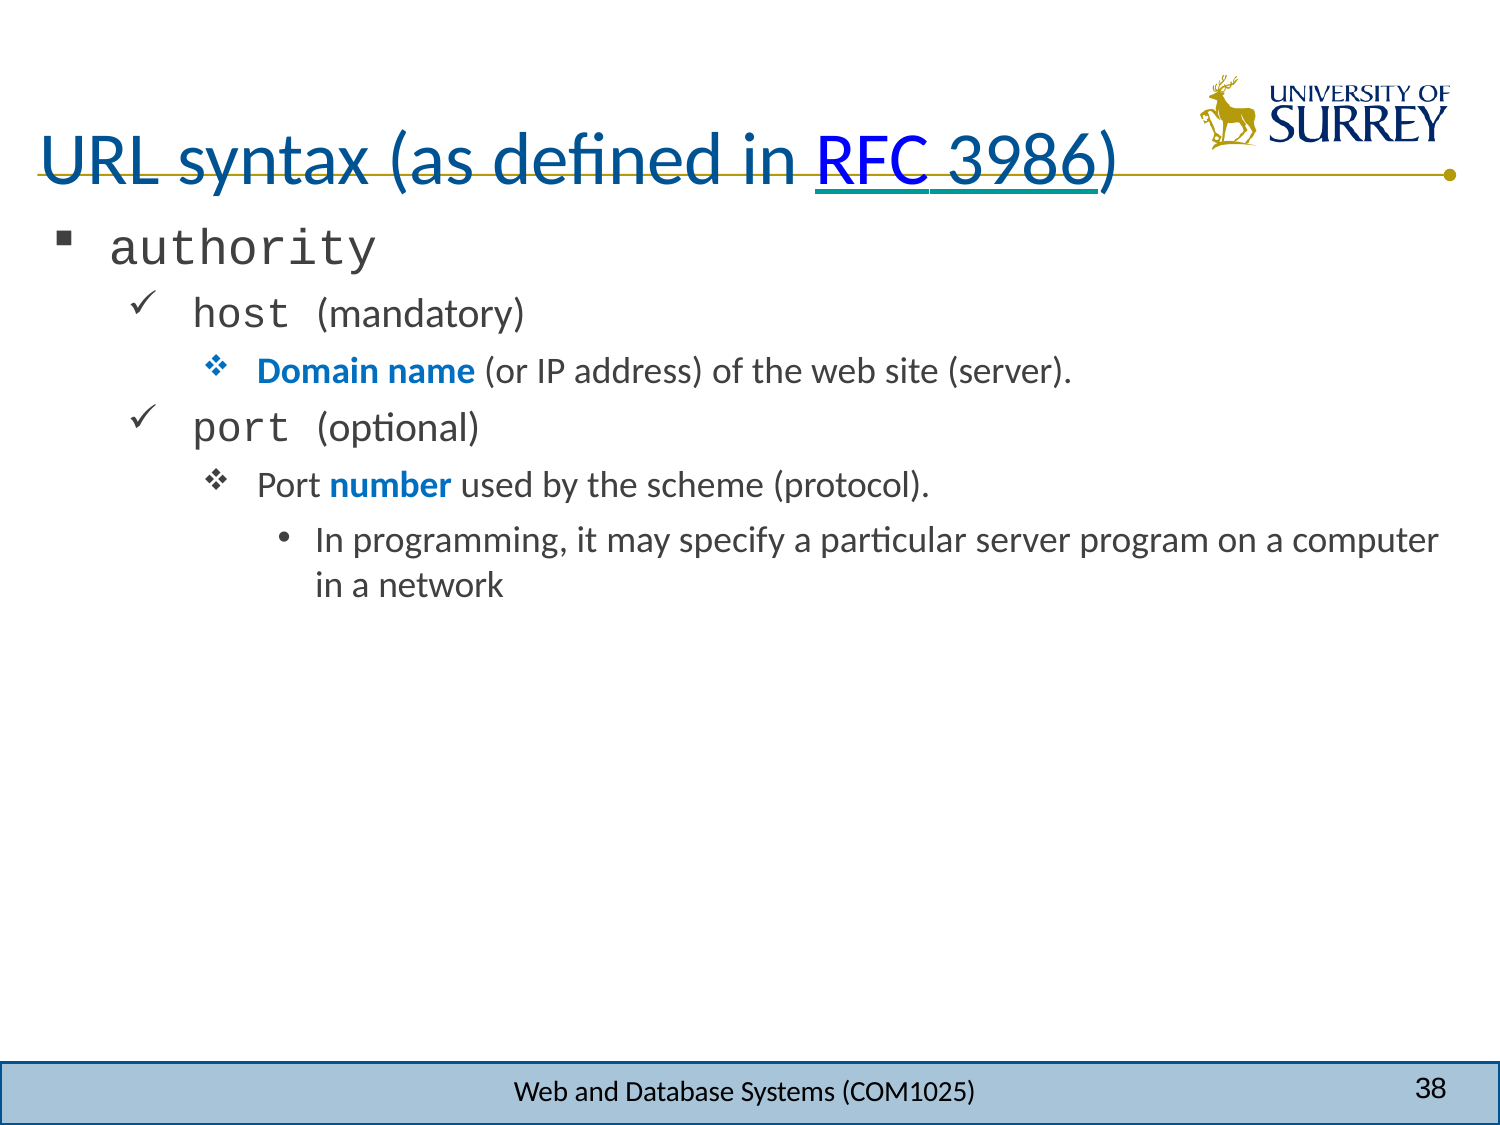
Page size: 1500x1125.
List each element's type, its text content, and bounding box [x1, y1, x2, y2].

title URL syntax (as defined in RFC 3986) [37, 70, 1184, 298]
text_box authority host (mandatory) Domain name (or IP address) of the web site (server). port (optional) Port number used by the scheme (protocol). In programming, it may specify a particular server program on a computer in a network [50, 199, 1448, 605]
footer Web and Database Systems (COM1025) [511, 1077, 985, 1125]
slide_number 38 [1408, 1069, 1456, 1125]
picture [1200, 75, 1450, 150]
